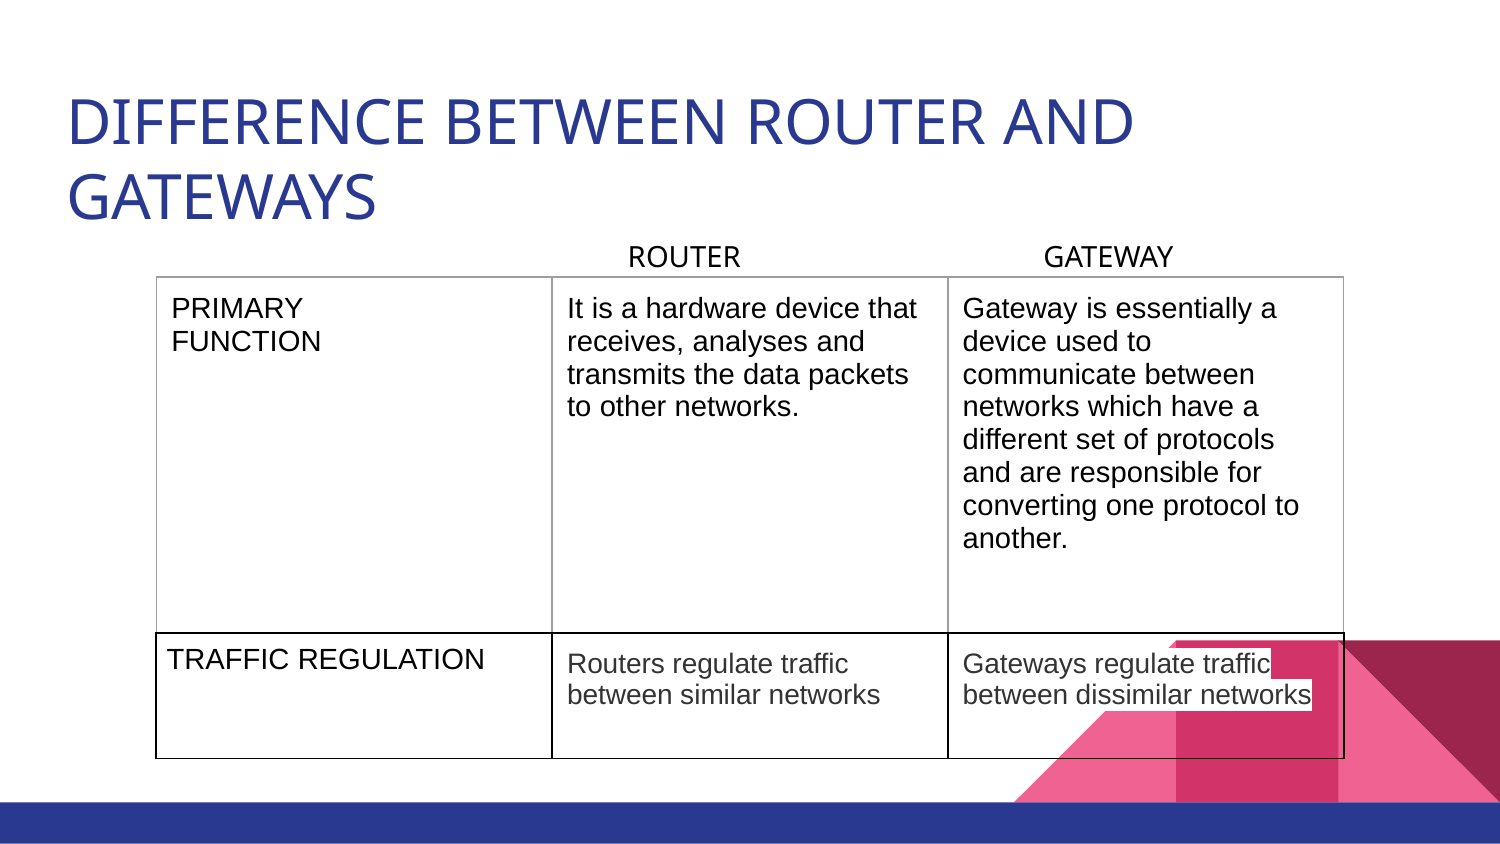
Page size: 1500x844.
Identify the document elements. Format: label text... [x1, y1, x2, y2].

table_cell Routers regulate traffic between similar networks [553, 634, 947, 758]
text_box GATEWAY [1028, 223, 1257, 264]
table_cell Gateways regulate traffic between dissimilar networks [949, 634, 1343, 758]
table_header Gateway is essentially a device used to communicate between networks which have a different set of protocols and are responsible for converting one protocol to another. [949, 278, 1343, 632]
text_box ROUTER [612, 223, 850, 264]
table_header It is a hardware device that receives, analyses and transmits the data packets to other networks. [553, 278, 947, 632]
table_header PRIMARY FUNCTION [157, 278, 551, 632]
table_cell TRAFFIC REGULATION [157, 634, 551, 758]
title DIFFERENCE BETWEEN ROUTER AND GATEWAYS [51, 67, 1449, 224]
